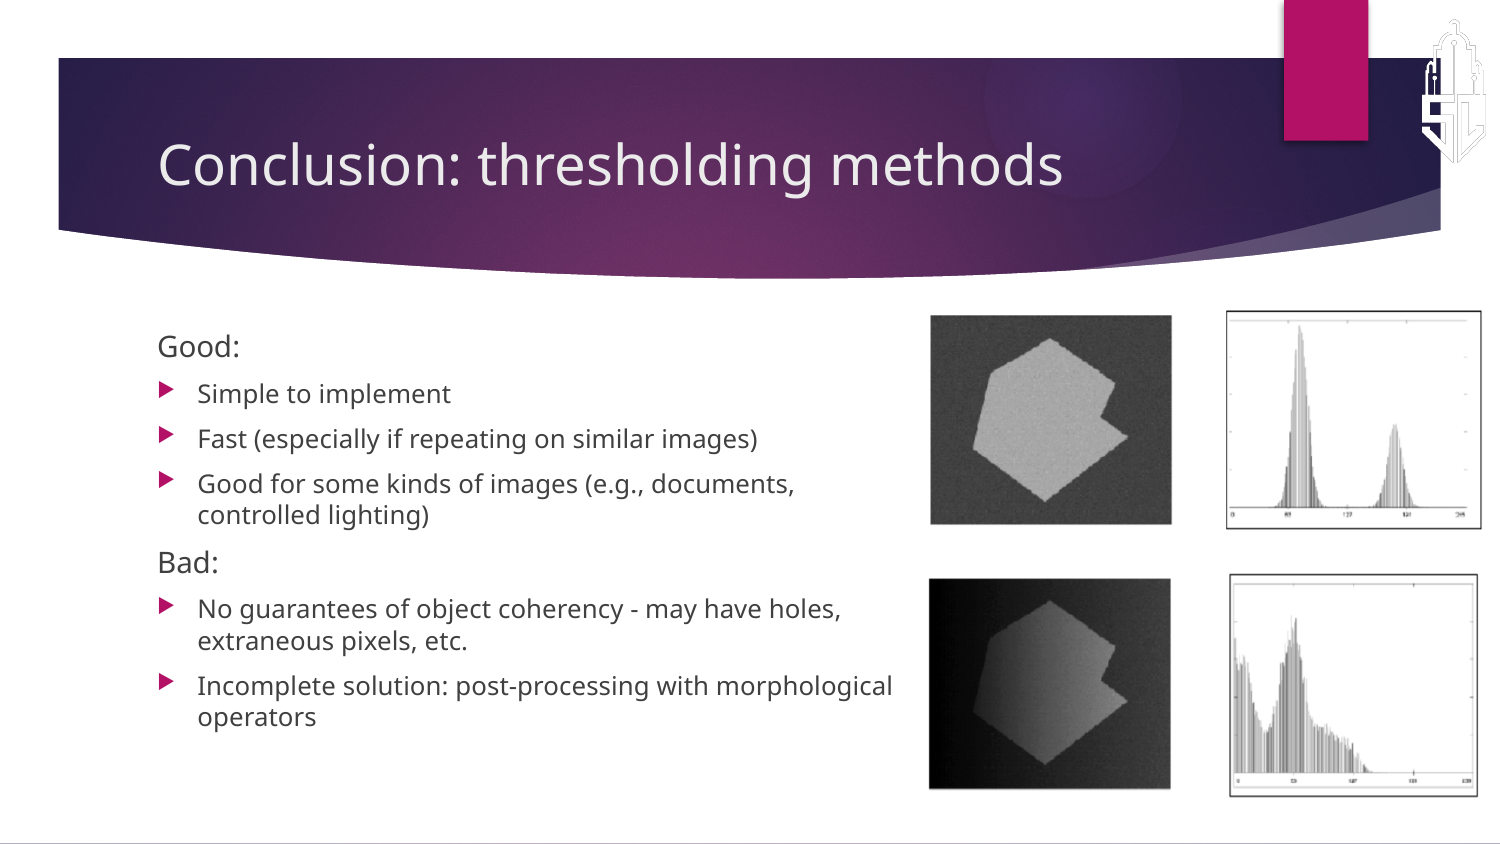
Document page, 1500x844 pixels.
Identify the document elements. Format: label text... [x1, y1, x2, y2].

list Good: Simple to implement Fast (especially if repeating on similar images) Good for some kinds of images (e.g., documents, controlled lighting) Bad: No guarantees of object coherency - may have holes, extraneous pixels, etc. Incomplete solution: post-processing with morphological operators [142, 320, 890, 741]
picture [1422, 19, 1486, 163]
picture [896, 296, 1500, 815]
title Conclusion: thresholding methods [142, 119, 1220, 207]
